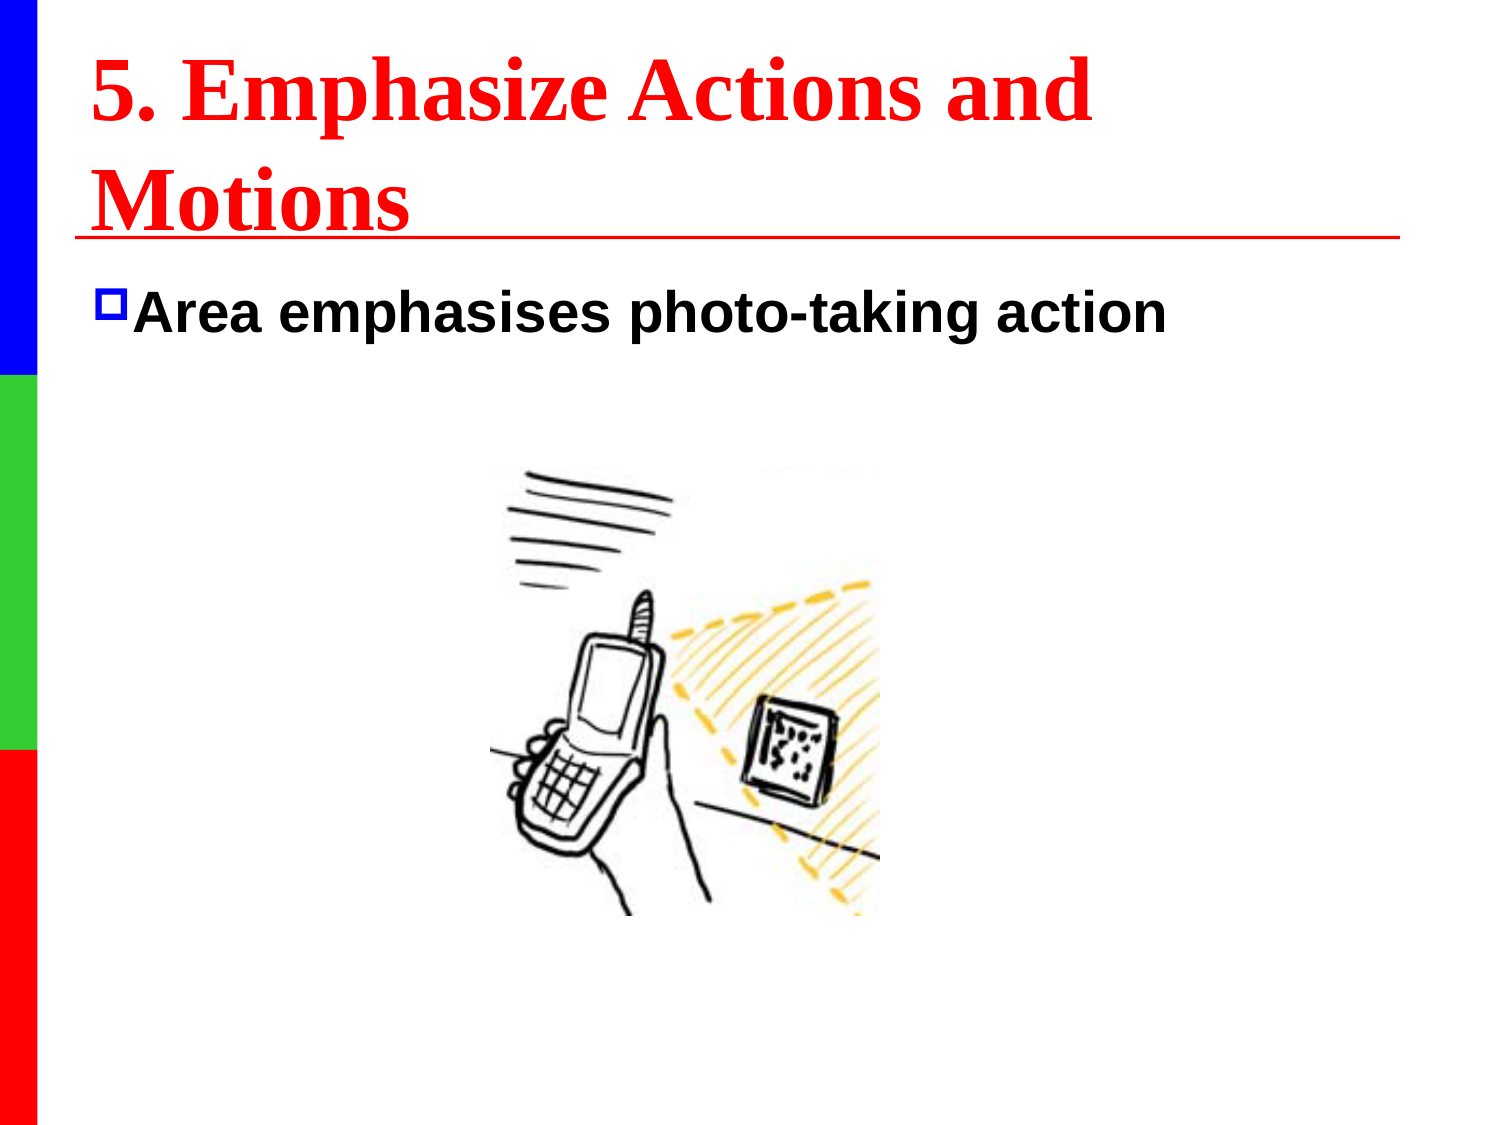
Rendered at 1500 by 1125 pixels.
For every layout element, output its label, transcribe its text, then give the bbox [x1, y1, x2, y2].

title 5. Emphasize Actions and Motions [74, 45, 1426, 233]
picture [490, 467, 880, 916]
list Area emphasises photo-taking action [76, 266, 1428, 1011]
